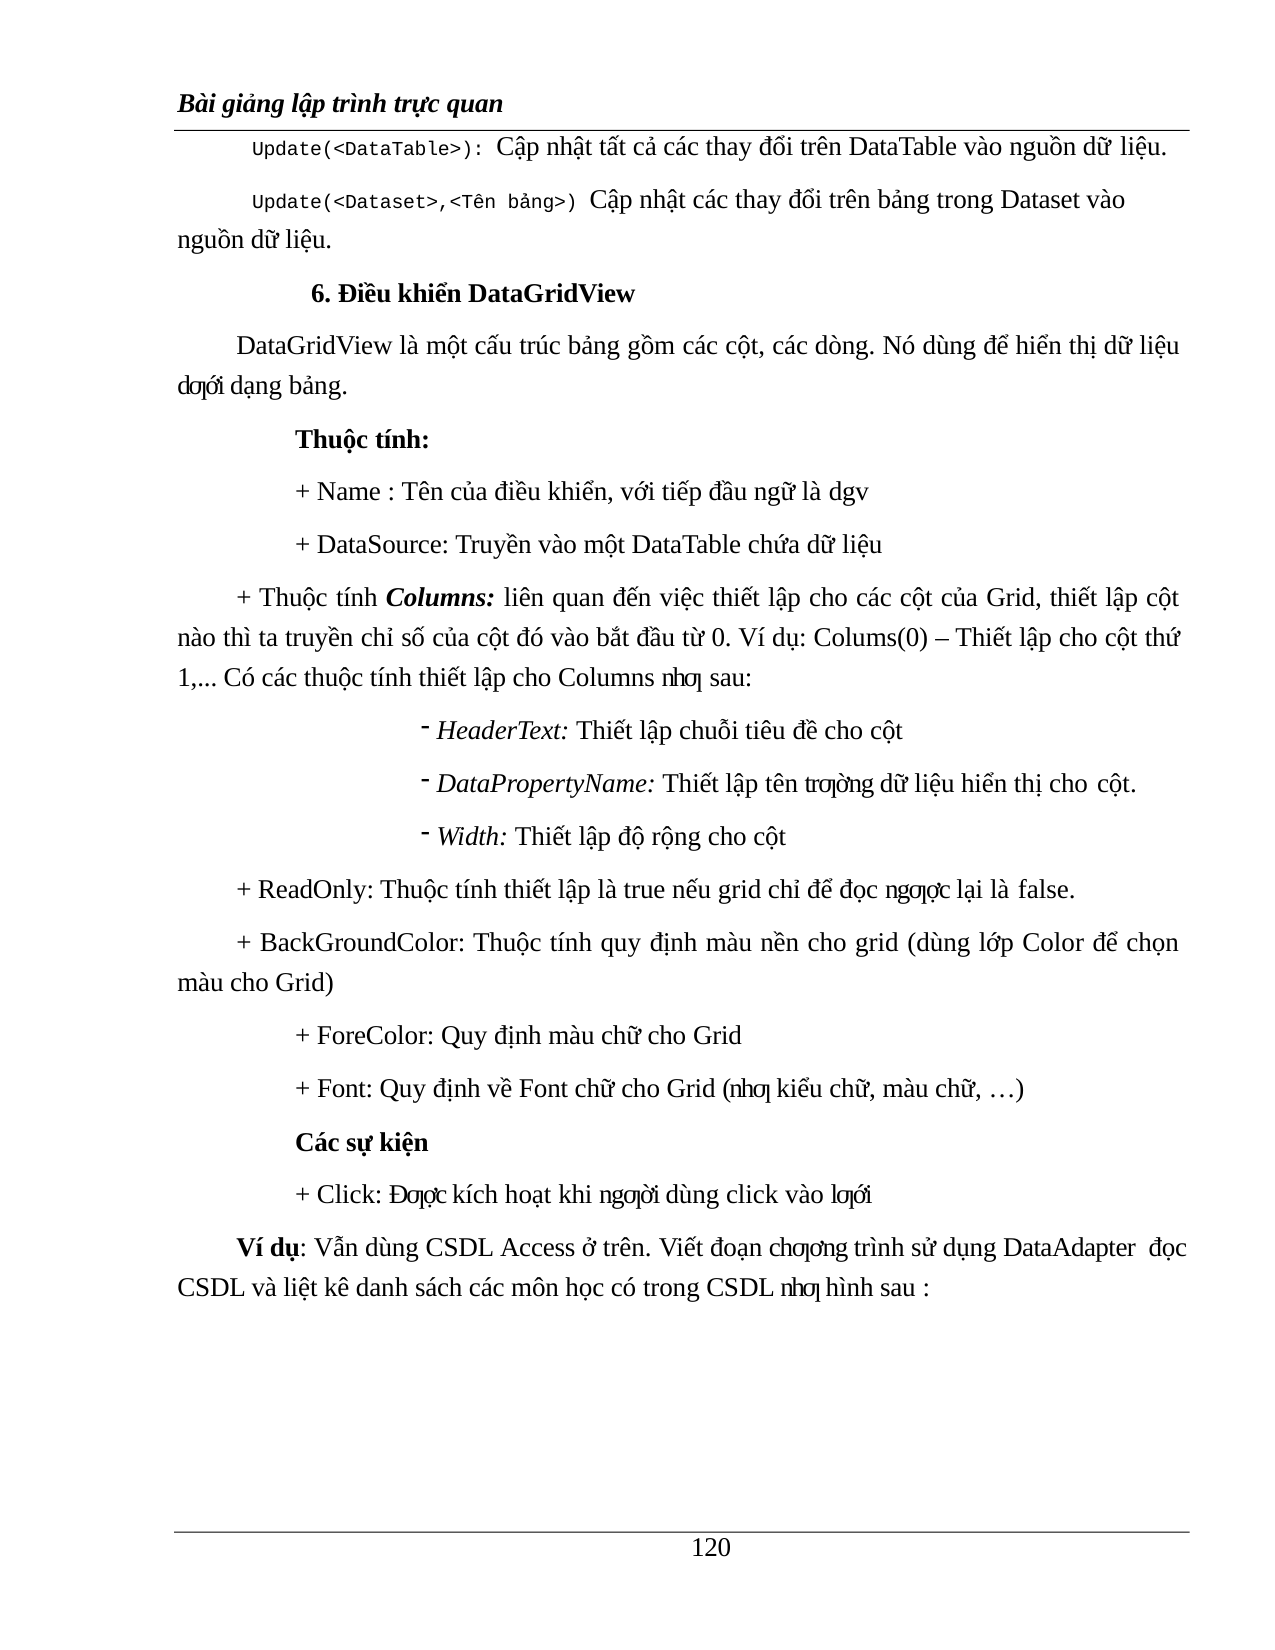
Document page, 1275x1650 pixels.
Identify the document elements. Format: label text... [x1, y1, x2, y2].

slide_number 100 [684, 1530, 738, 1650]
text_box Bài giảng lập trình trực quan Update(<DataTable>): Cập nhật tất cả các thay đổi trên DataTable vào nguồn dữ liệu. Update(<Dataset>,<Tên bảng>) Cập nhật các thay đổi trên bảng trong Dataset vào nguồn dữ liệu. 6. Điều khiển DataGridView DataGridView là một cấu trúc bảng gồm các cột, các dòng. Nó dùng để hiển thị dữ liệu dƣới dạng bảng. Thuộc tính: + Name : Tên của điều khiển, với tiếp đầu ngữ là dgv + DataSource: Truyền vào một DataTable chứa dữ liệu + Thuộc tính Columns: liên quan đến việc thiết lập cho các cột của Grid, thiết lập cột nào thì ta truyền chỉ số của cột đó vào bắt đầu từ 0. Ví dụ: Colums(0) – Thiết lập cho cột thứ 1,... Có các thuộc tính thiết lập cho Columns nhƣ sau: HeaderText: Thiết lập chuỗi tiêu đề cho cột DataPropertyName: Thiết lập tên trƣờng dữ liệu hiển thị cho cột. Width: Thiết lập độ rộng cho cột + ReadOnly: Thuộc tính thiết lập là true nếu grid chỉ để đọc ngƣợc lại là false. + BackGroundColor: Thuộc tính quy định màu nền cho grid (dùng lớp Color để chọn màu cho Grid) + ForeColor: Quy định màu chữ cho Grid + Font: Quy định về Font chữ cho Grid (nhƣ kiểu chữ, màu chữ, …) Các sự kiện + Click: Đƣợc kích hoạt khi ngƣời dùng click vào lƣới Ví dụ: Vẫn dùng CSDL Access ở trên. Viết đoạn chƣơng trình sử dụng DataAdapter đọc CSDL và liệt kê danh sách các môn học có trong CSDL nhƣ hình sau : [175, 73, 1189, 1302]
